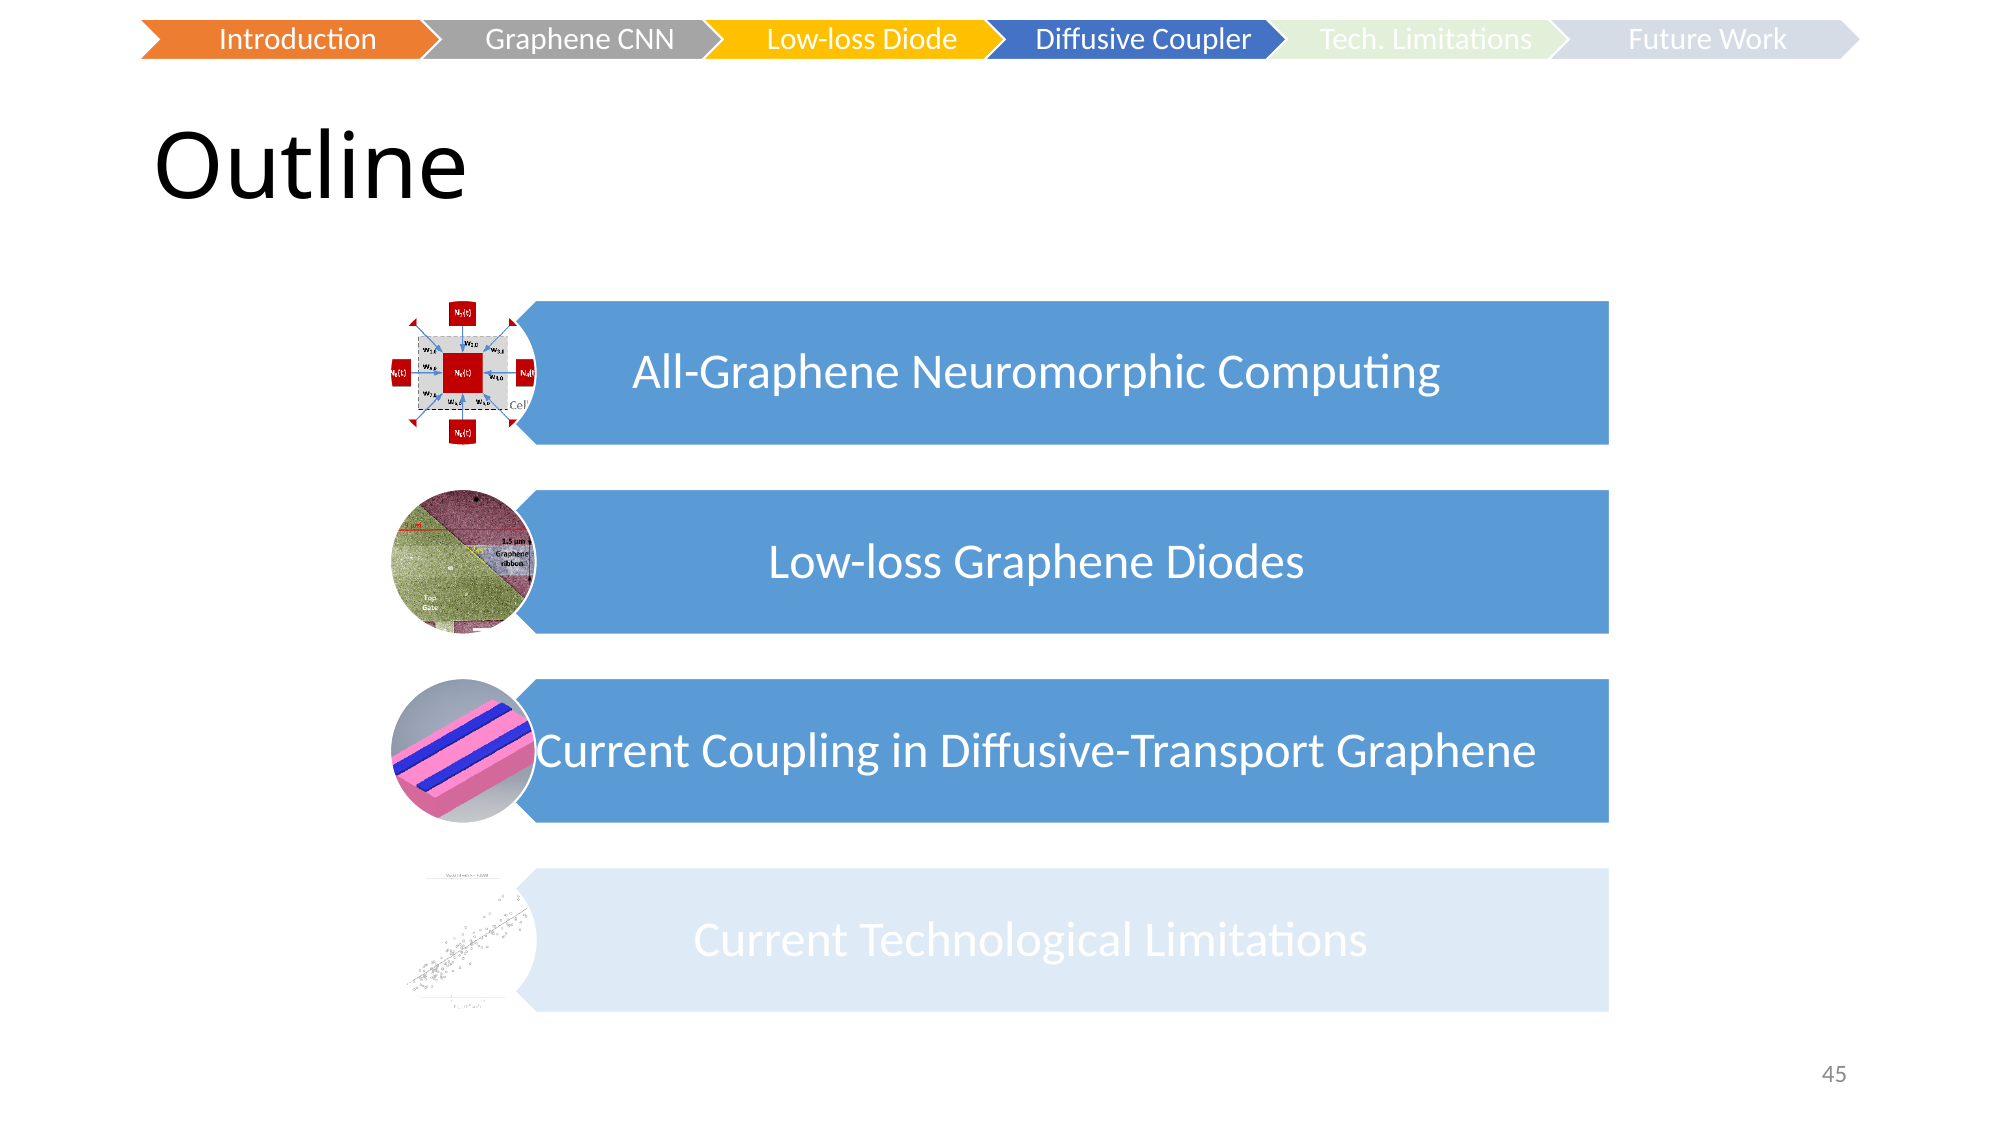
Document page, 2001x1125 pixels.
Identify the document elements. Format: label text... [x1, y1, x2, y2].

title Outline [137, 60, 1863, 278]
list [137, 299, 1863, 1014]
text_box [137, 18, 1863, 60]
slide_number 45 [1412, 1042, 1863, 1103]
